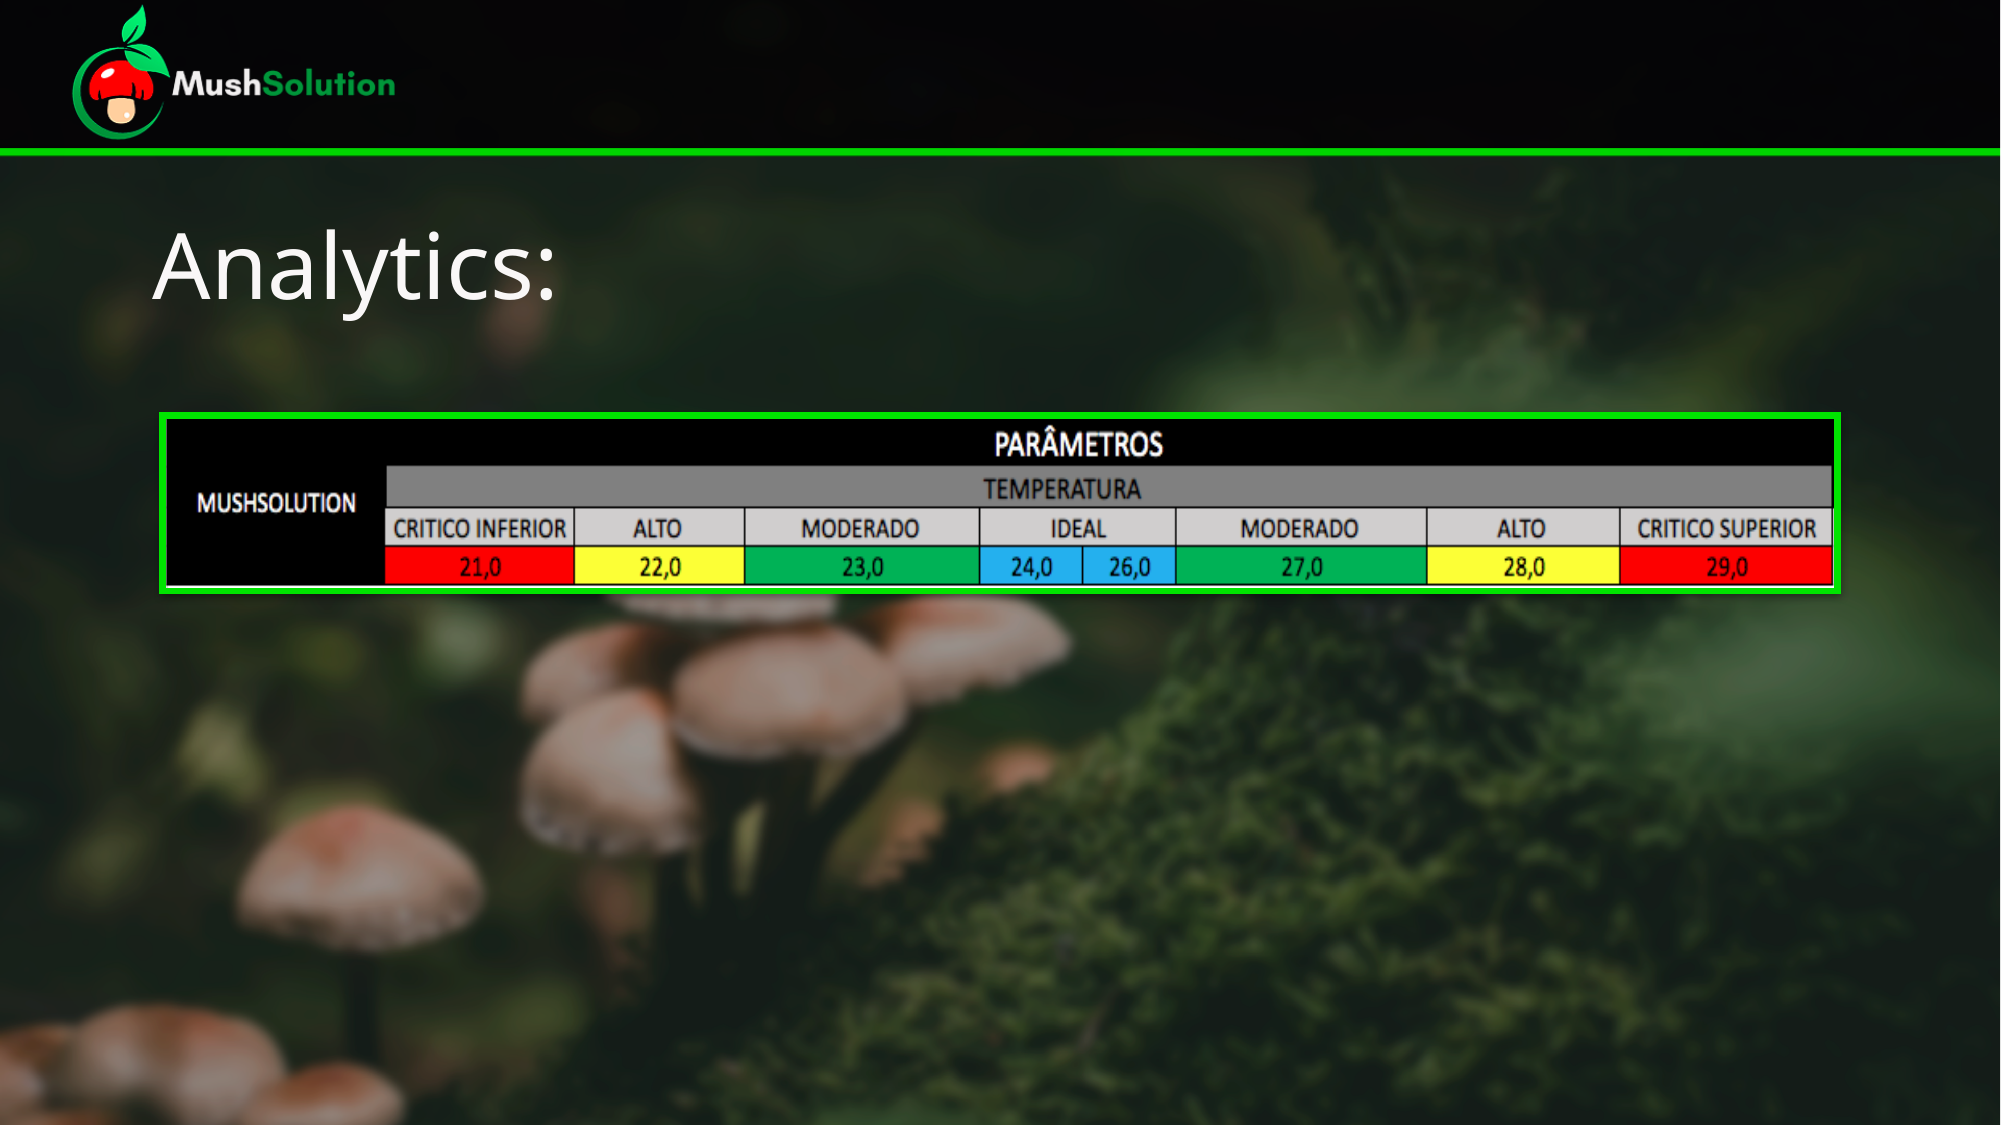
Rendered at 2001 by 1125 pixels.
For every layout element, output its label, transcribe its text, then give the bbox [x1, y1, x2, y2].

picture [0, 0, 2001, 1125]
title Analytics: [137, 161, 1863, 379]
